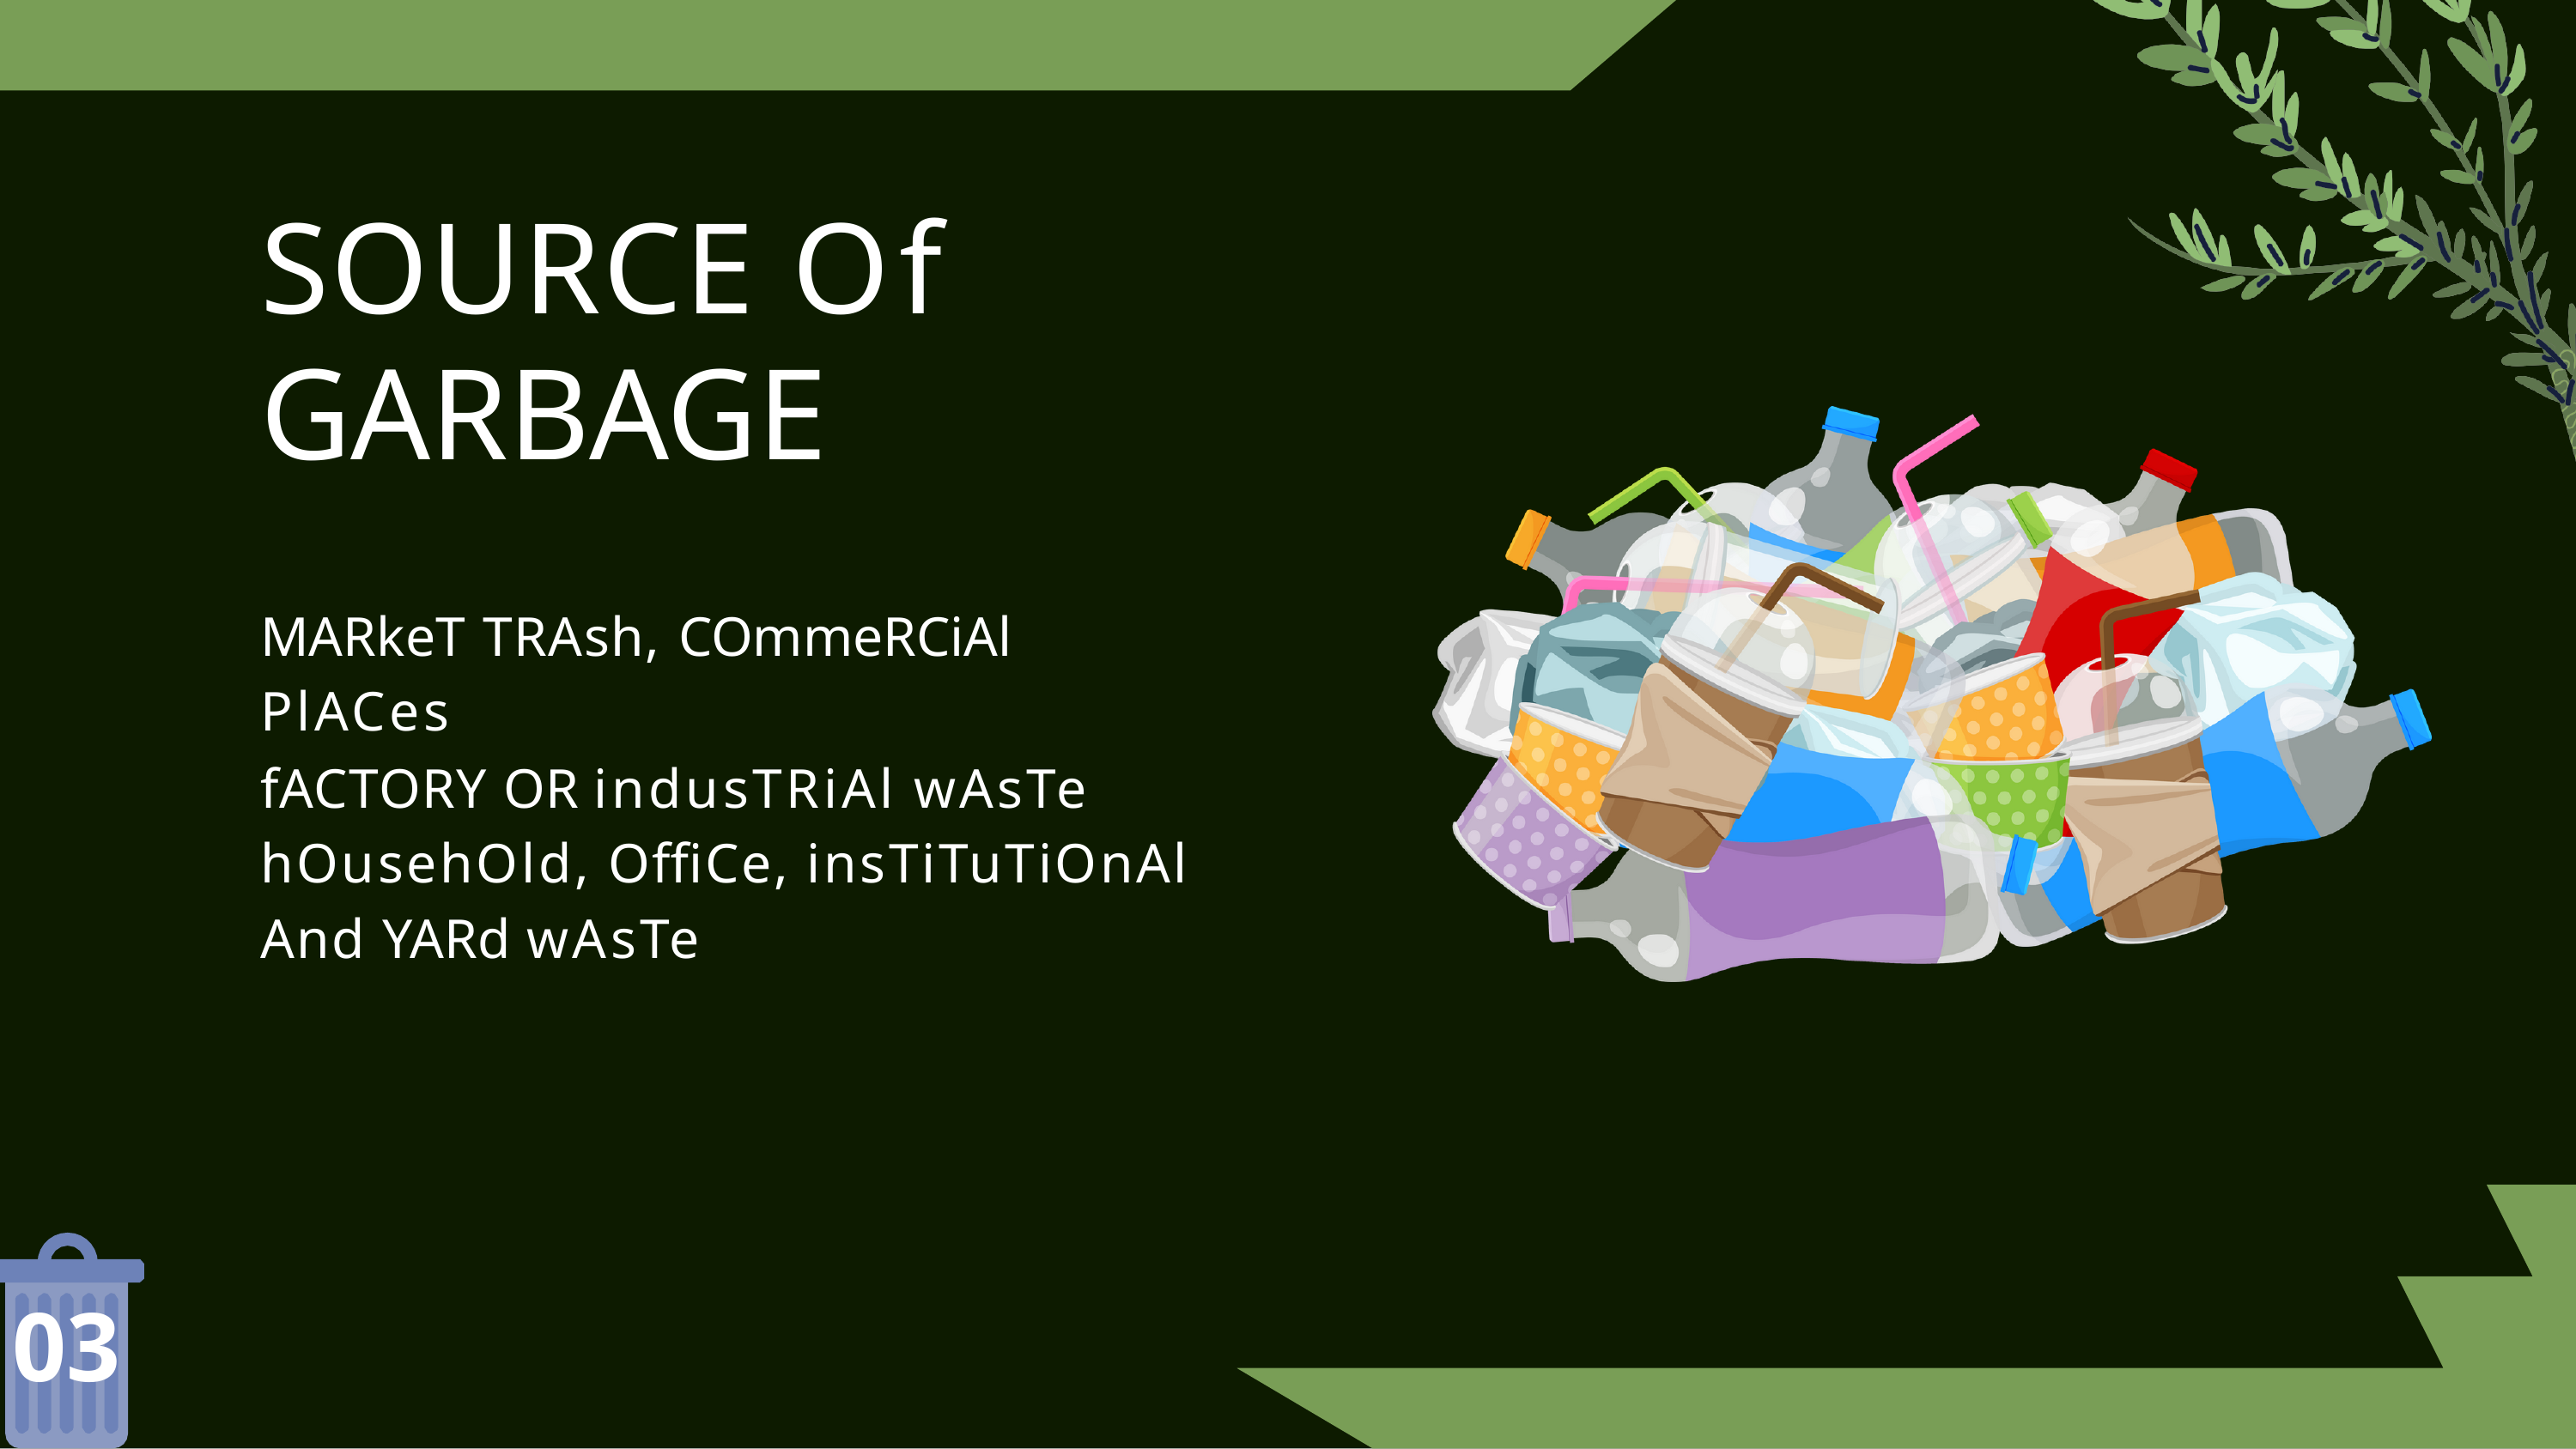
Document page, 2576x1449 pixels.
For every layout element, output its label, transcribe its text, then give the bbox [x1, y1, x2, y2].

text_box [0, 91, 2576, 1449]
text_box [0, 1232, 145, 1449]
text_box [1236, 1185, 2576, 1449]
text_box [0, 0, 1431, 91]
title SOURCE Of GARBAGE [258, 185, 969, 485]
text_box MARkeT TRAsh, COmmeRCiAl PlACes fACTORY OR indusTRiAl wAsTe hOusehOld, OffiCe, insTiTuTiOnAl And YARd wAsTe [258, 591, 1255, 969]
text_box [1432, 0, 2576, 983]
